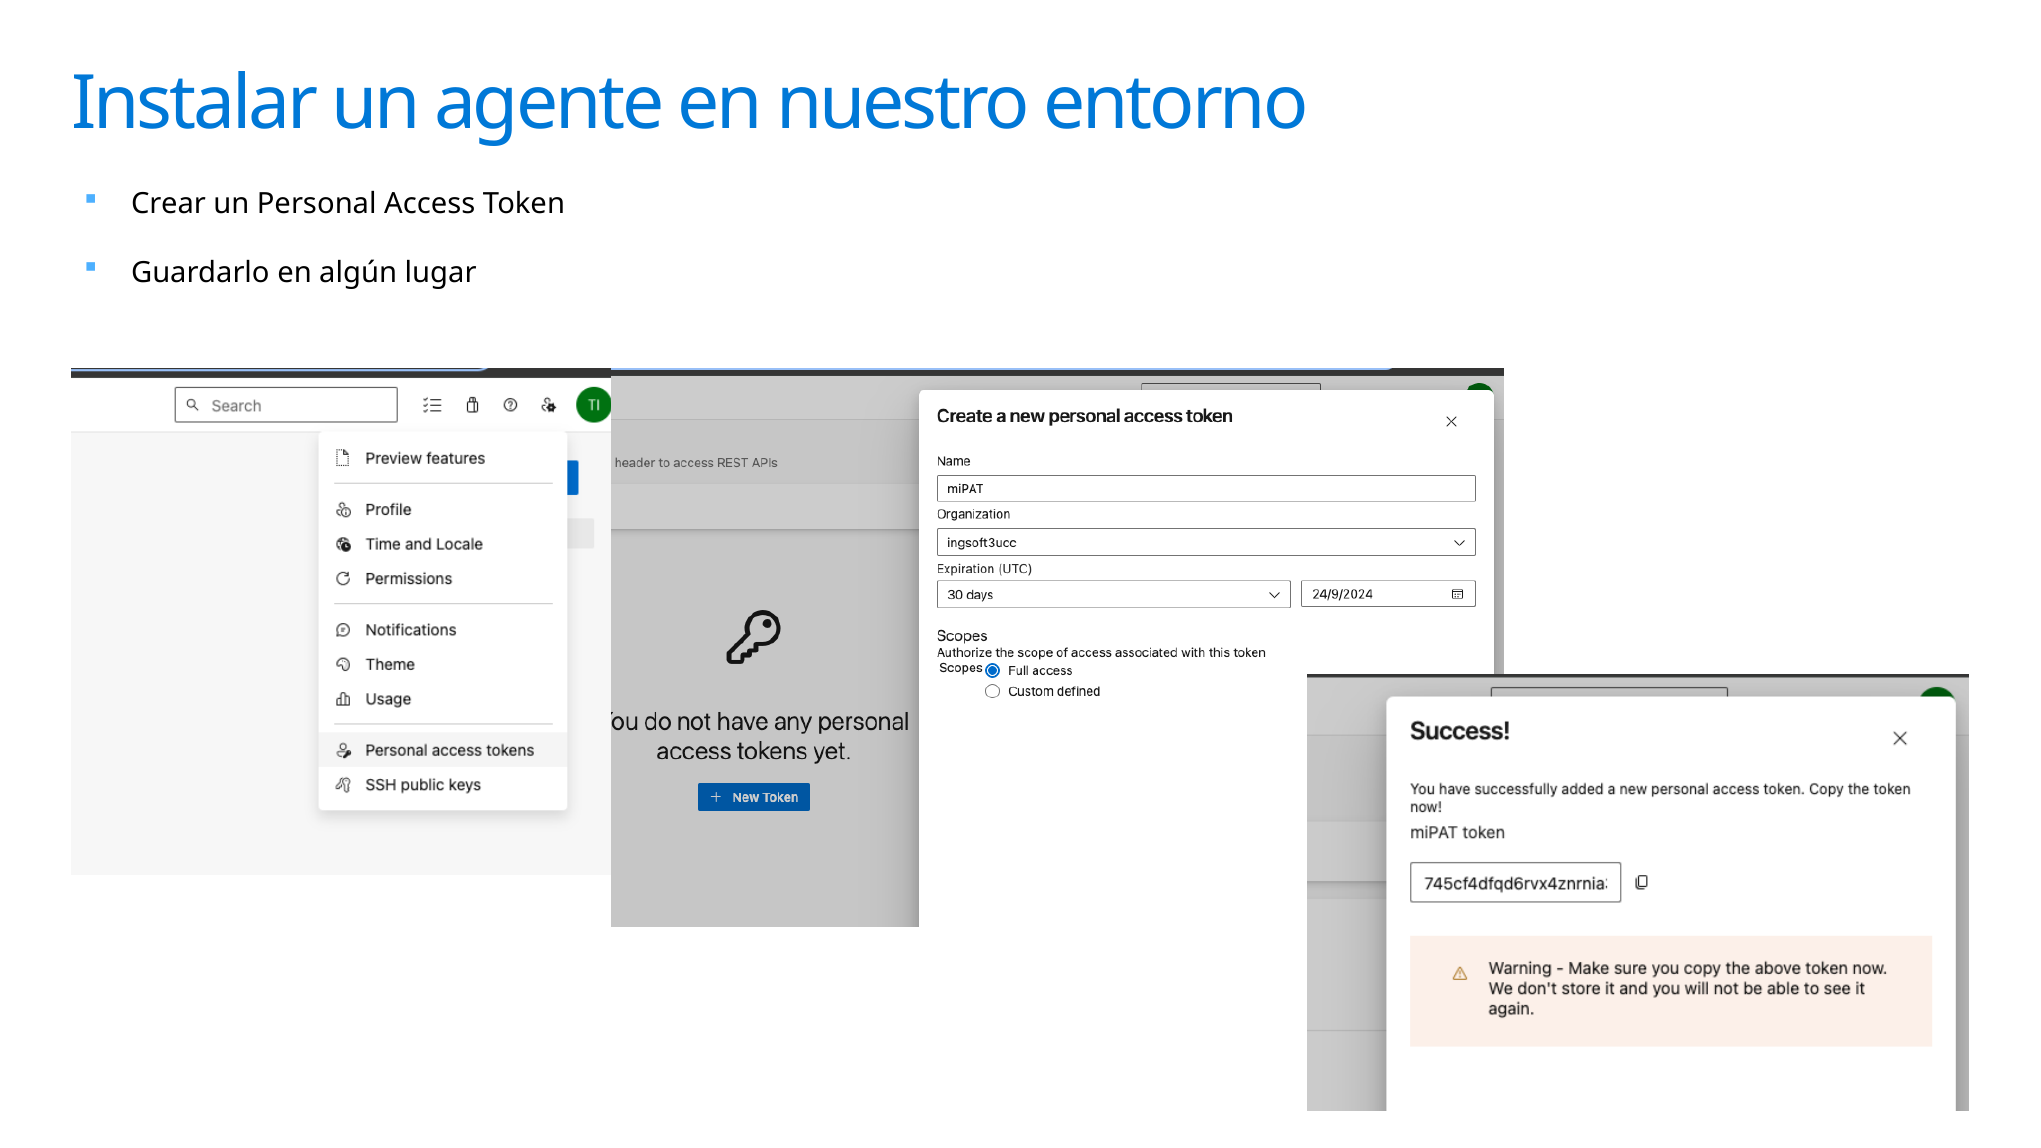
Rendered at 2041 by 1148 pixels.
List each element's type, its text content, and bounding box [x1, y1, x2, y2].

text_box Crear un Personal Access Token Guardarlo en algún lugar [54, 160, 1858, 312]
picture [71, 368, 1969, 1111]
text_box Instalar un agente en nuestro entorno [71, 37, 2003, 161]
